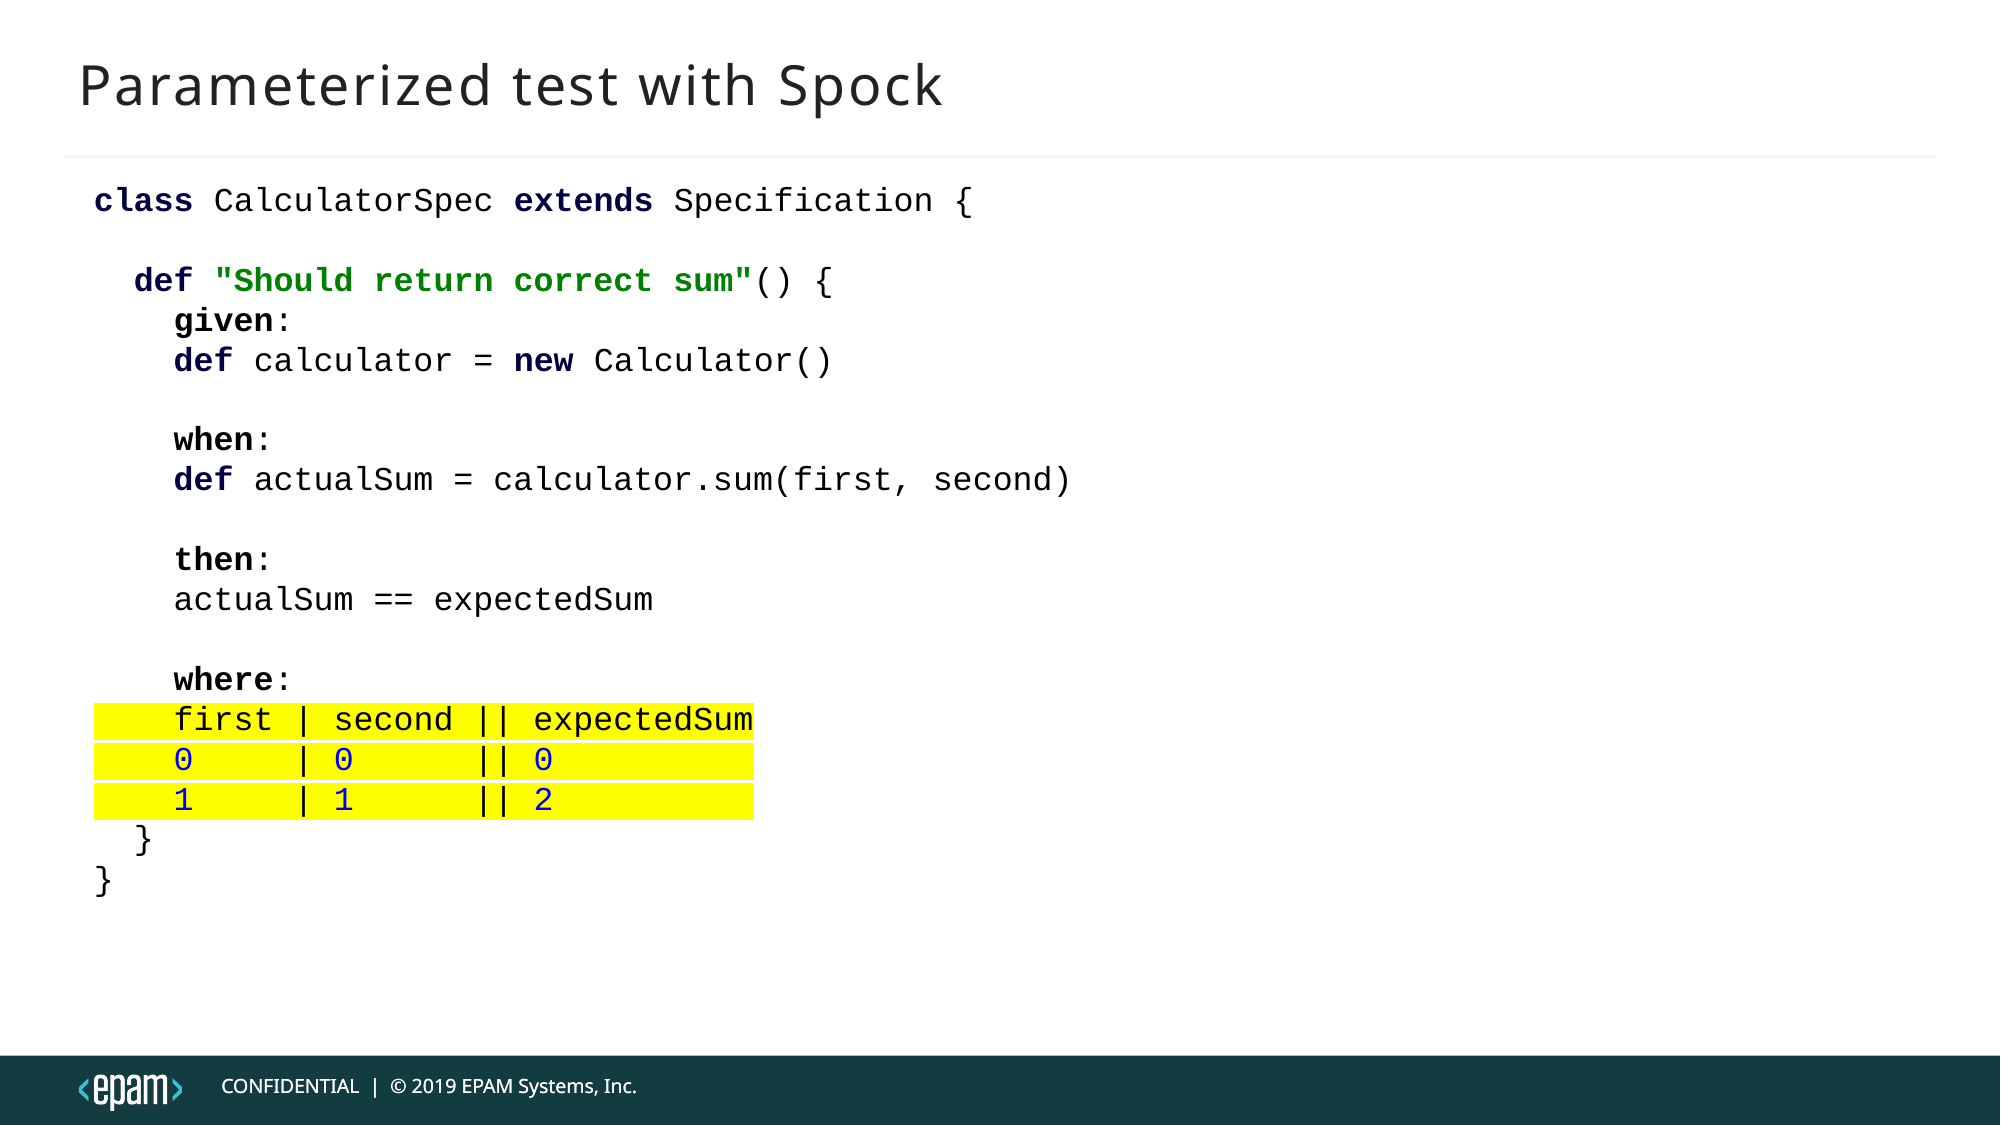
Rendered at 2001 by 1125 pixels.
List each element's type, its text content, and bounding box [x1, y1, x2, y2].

text_box class CalculatorSpec extends Specification { def "Should return correct sum"() { given: def calculator = new Calculator() when: def actualSum = calculator.sum(first, second) then: actualSum == expectedSum where: first | second || expectedSum 0 | 0 || 0 1 | 1 || 2 } } [78, 170, 1145, 905]
text_box CONFIDENTIAL | © 2019 EPAM Systems, Inc. [206, 1066, 737, 1105]
title Parameterized test with Spock [78, 50, 1922, 116]
